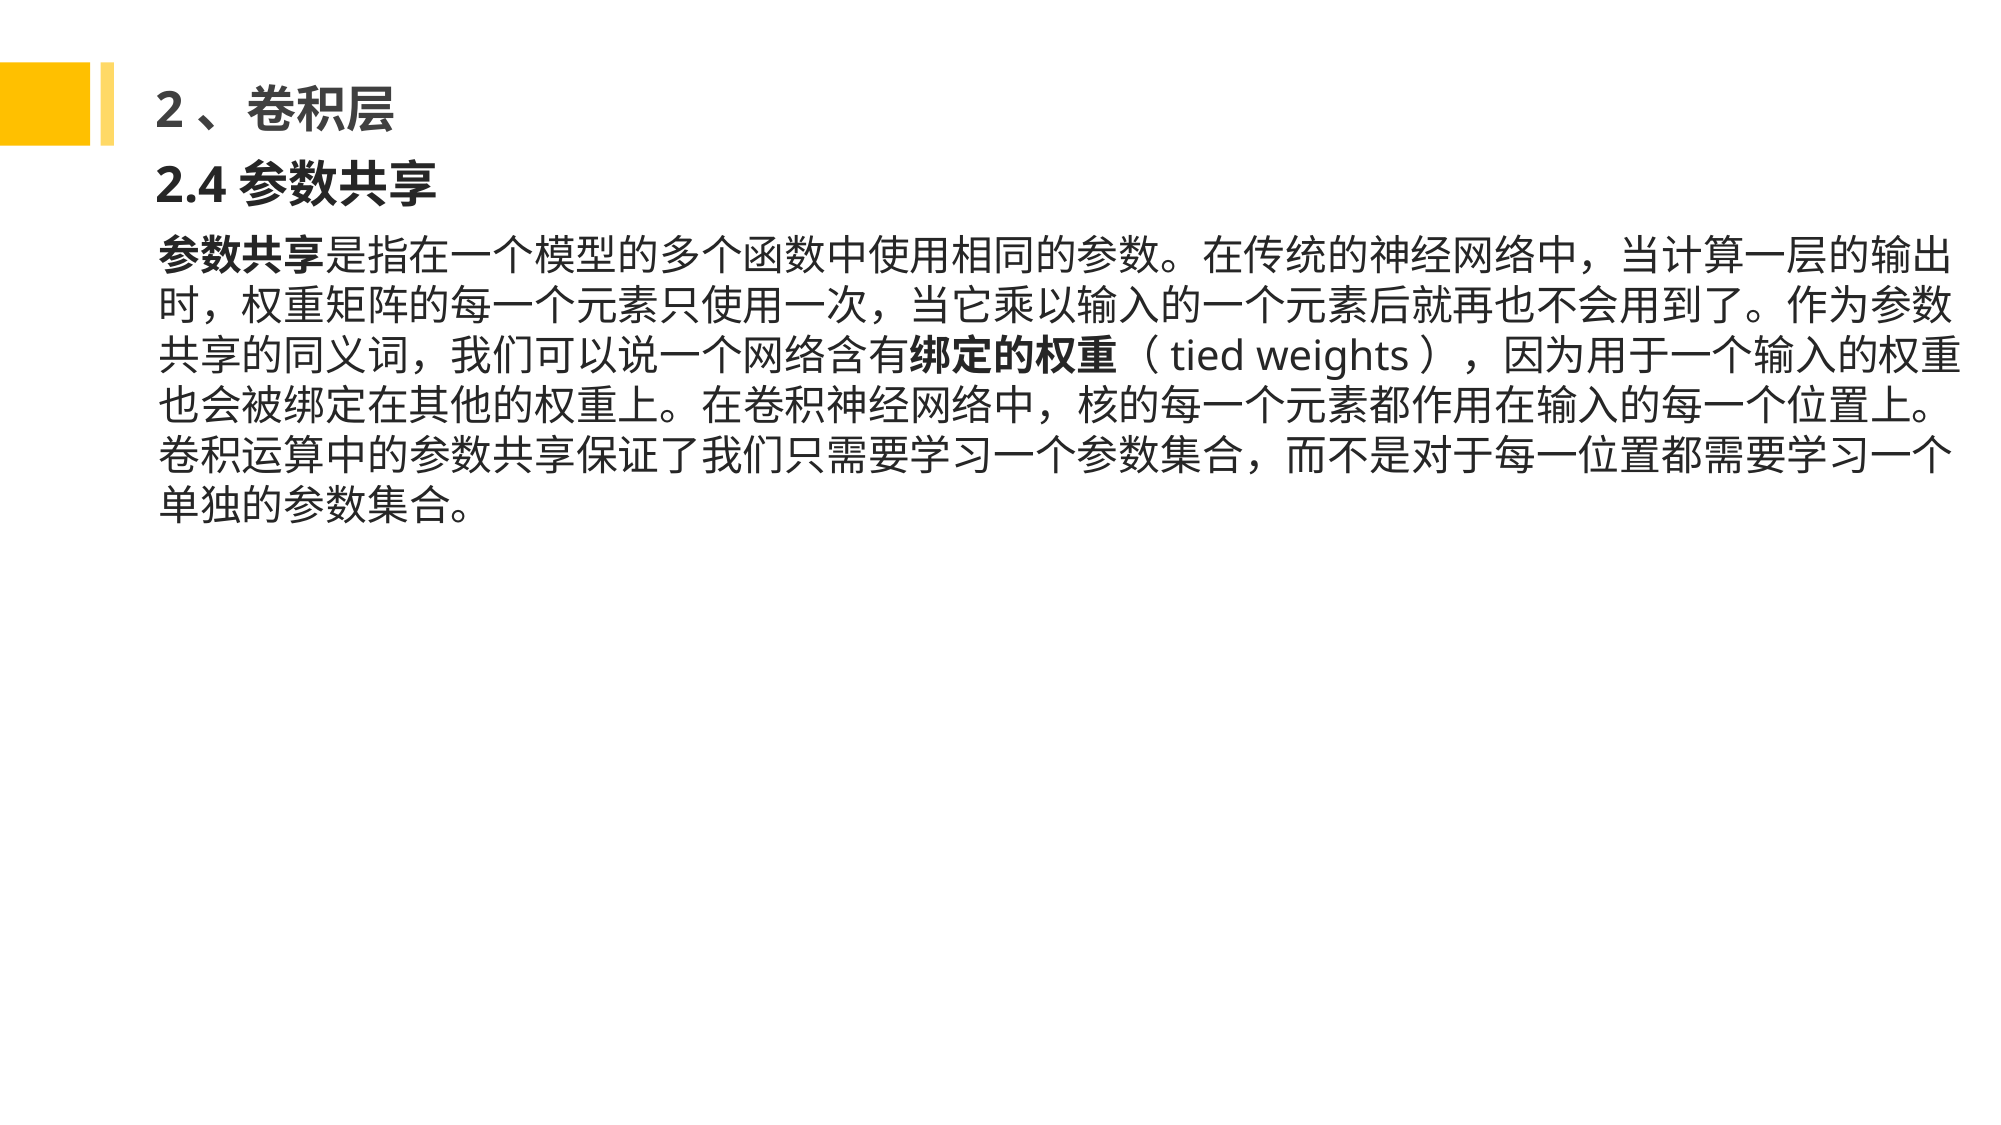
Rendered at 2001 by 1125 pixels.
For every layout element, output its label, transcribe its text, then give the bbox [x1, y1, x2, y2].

text_box 2、卷积层 [140, 69, 633, 145]
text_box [0, 62, 115, 146]
text_box 2.4参数共享 [140, 145, 1384, 221]
text_box 参数共享是指在一个模型的多个函数中使用相同的参数。在传统的神经网络中，当计算一层的输出 时，权重矩阵的每一个元素只使用一次，当它乘以输入的一个元素后就再也不会用到了。作为参数 共享的同义词，我们可以说一个网络含有绑定的权重（tied weights），因为用于一个输入的权重 也会被绑定在其他的权重上。在卷积神经网络中，核的每一个元素都作用在输入的每一个位置上。 卷积运算中的参数共享保证了我们只需要学习一个参数集合，而不是对于每一位置都需要学习一个 单独的参数集合。 [143, 221, 1978, 537]
